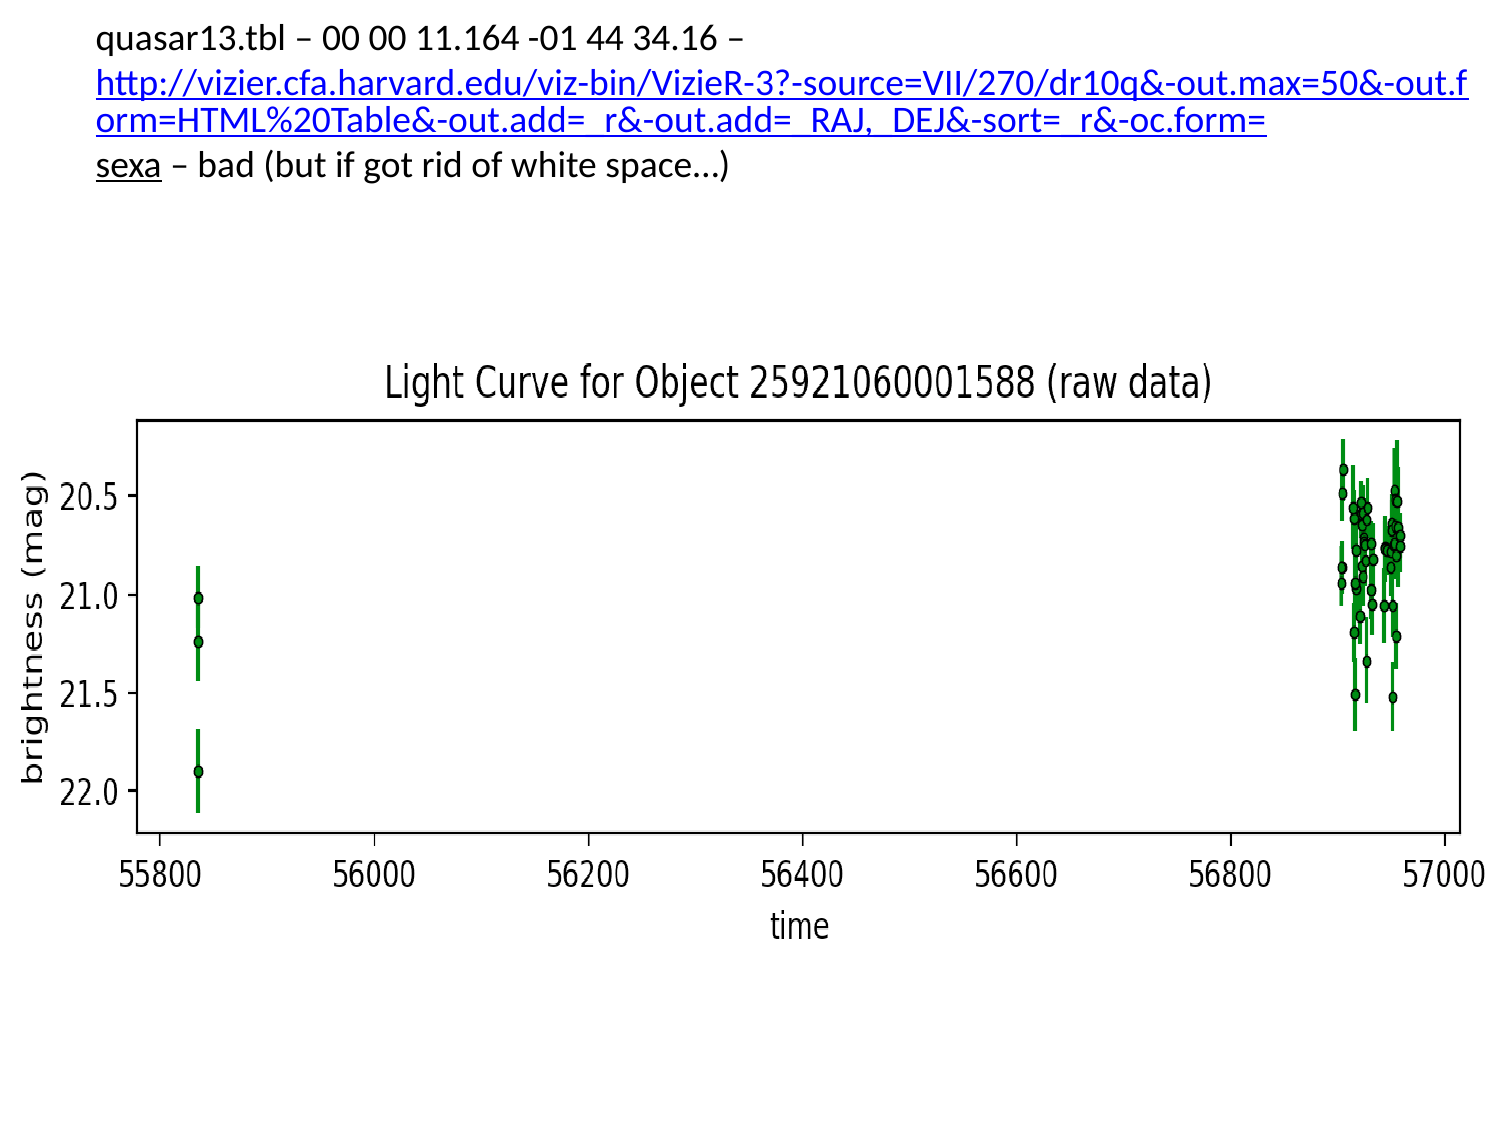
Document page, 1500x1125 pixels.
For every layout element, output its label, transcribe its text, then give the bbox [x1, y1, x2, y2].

picture [0, 339, 1500, 963]
text_box quasar13.tbl – 00 00 11.164 -01 44 34.16 – http://vizier.cfa.harvard.edu/viz-bin/VizieR-3?-source=VII/270/dr10q&-out.max=50&-out.form=HTML%20Table&-out.add=_r&-out.add=_RAJ,_DEJ&-sort=_r&-oc.form=sexa – bad (but if got rid of white space…) [80, 5, 1500, 155]
